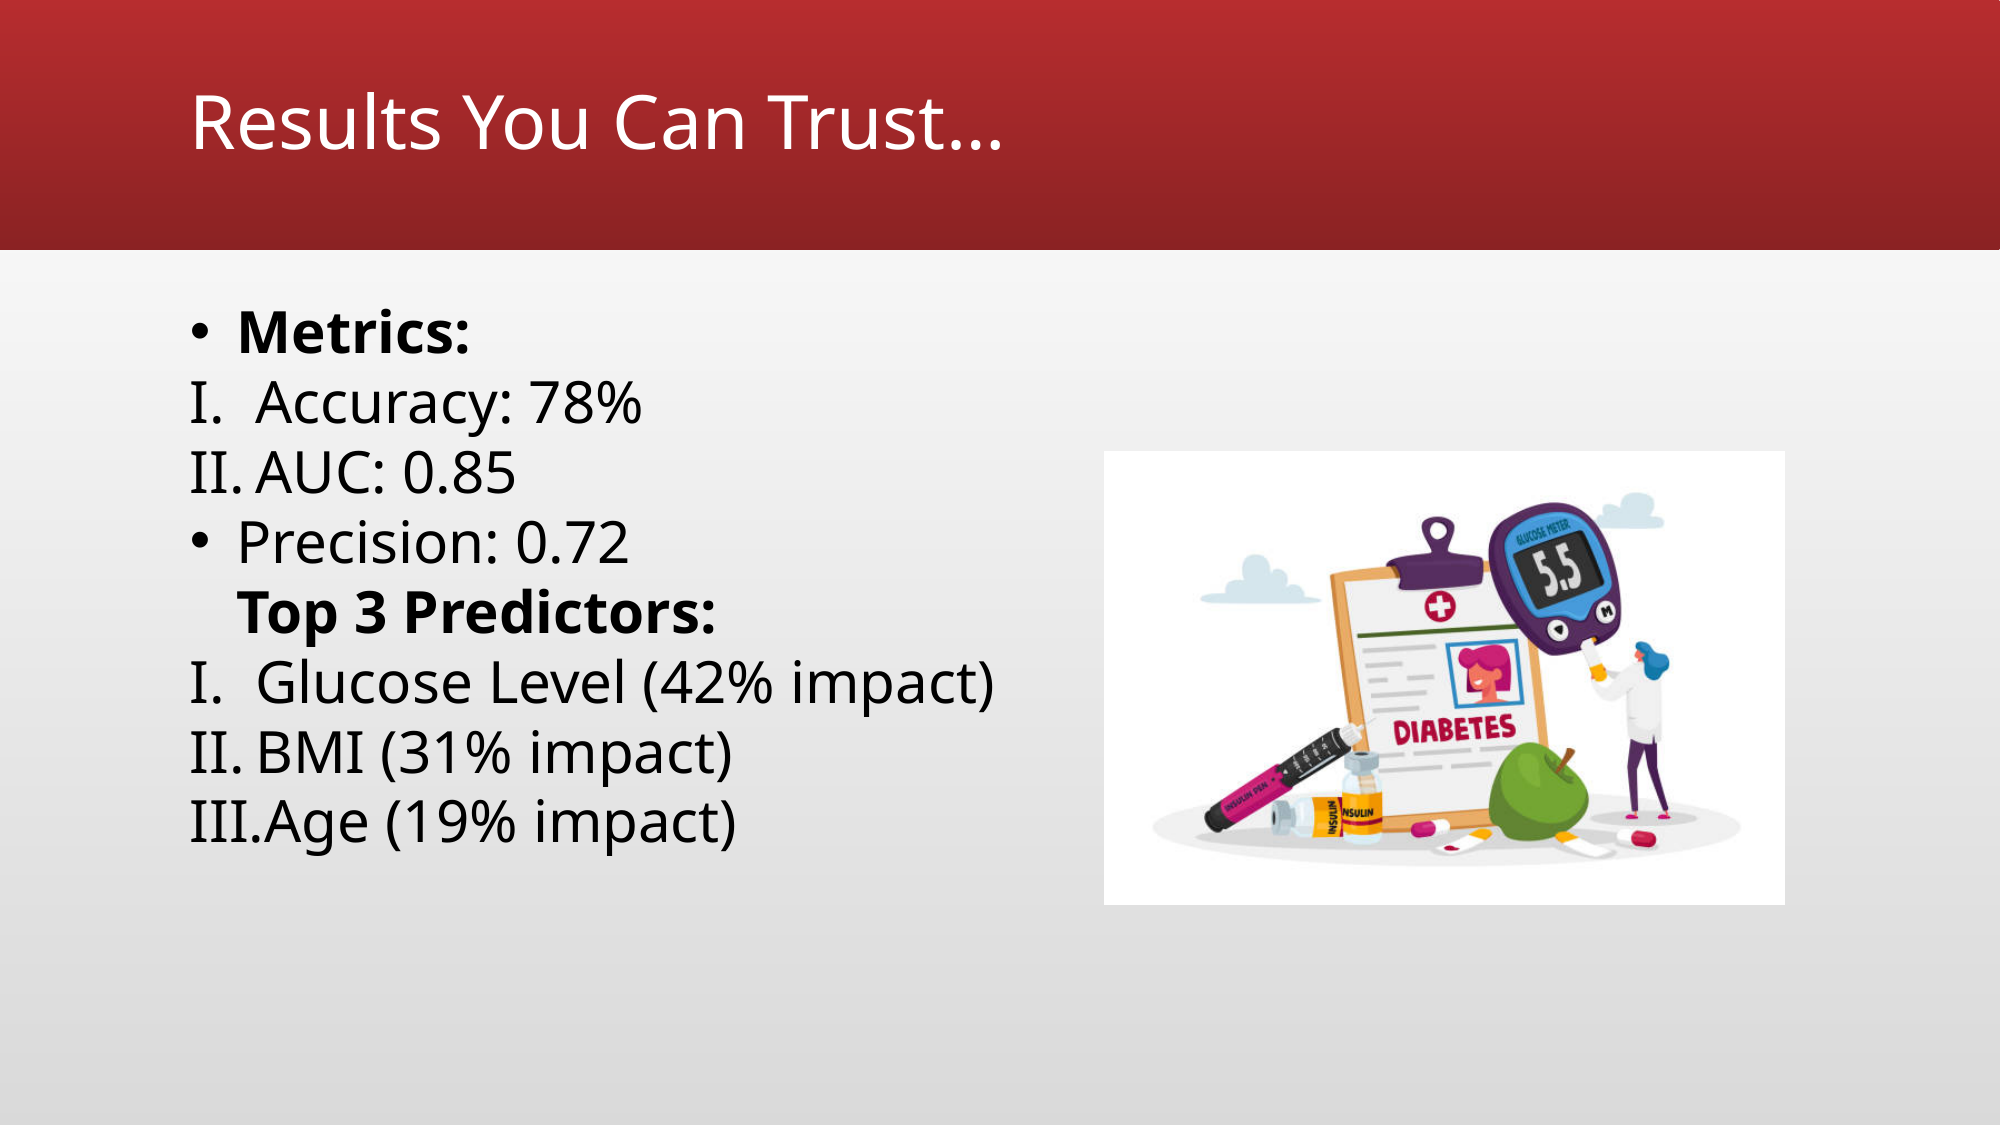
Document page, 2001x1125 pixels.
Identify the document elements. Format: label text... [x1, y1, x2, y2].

title Results You Can Trust… [174, 16, 1825, 234]
picture [1104, 451, 1785, 905]
text_box Metrics: Accuracy: 78% AUC: 0.85 Precision: 0.72 Top 3 Predictors: Glucose Level (42% impact) BMI (31% impact) Age (19% impact) [174, 287, 1050, 907]
